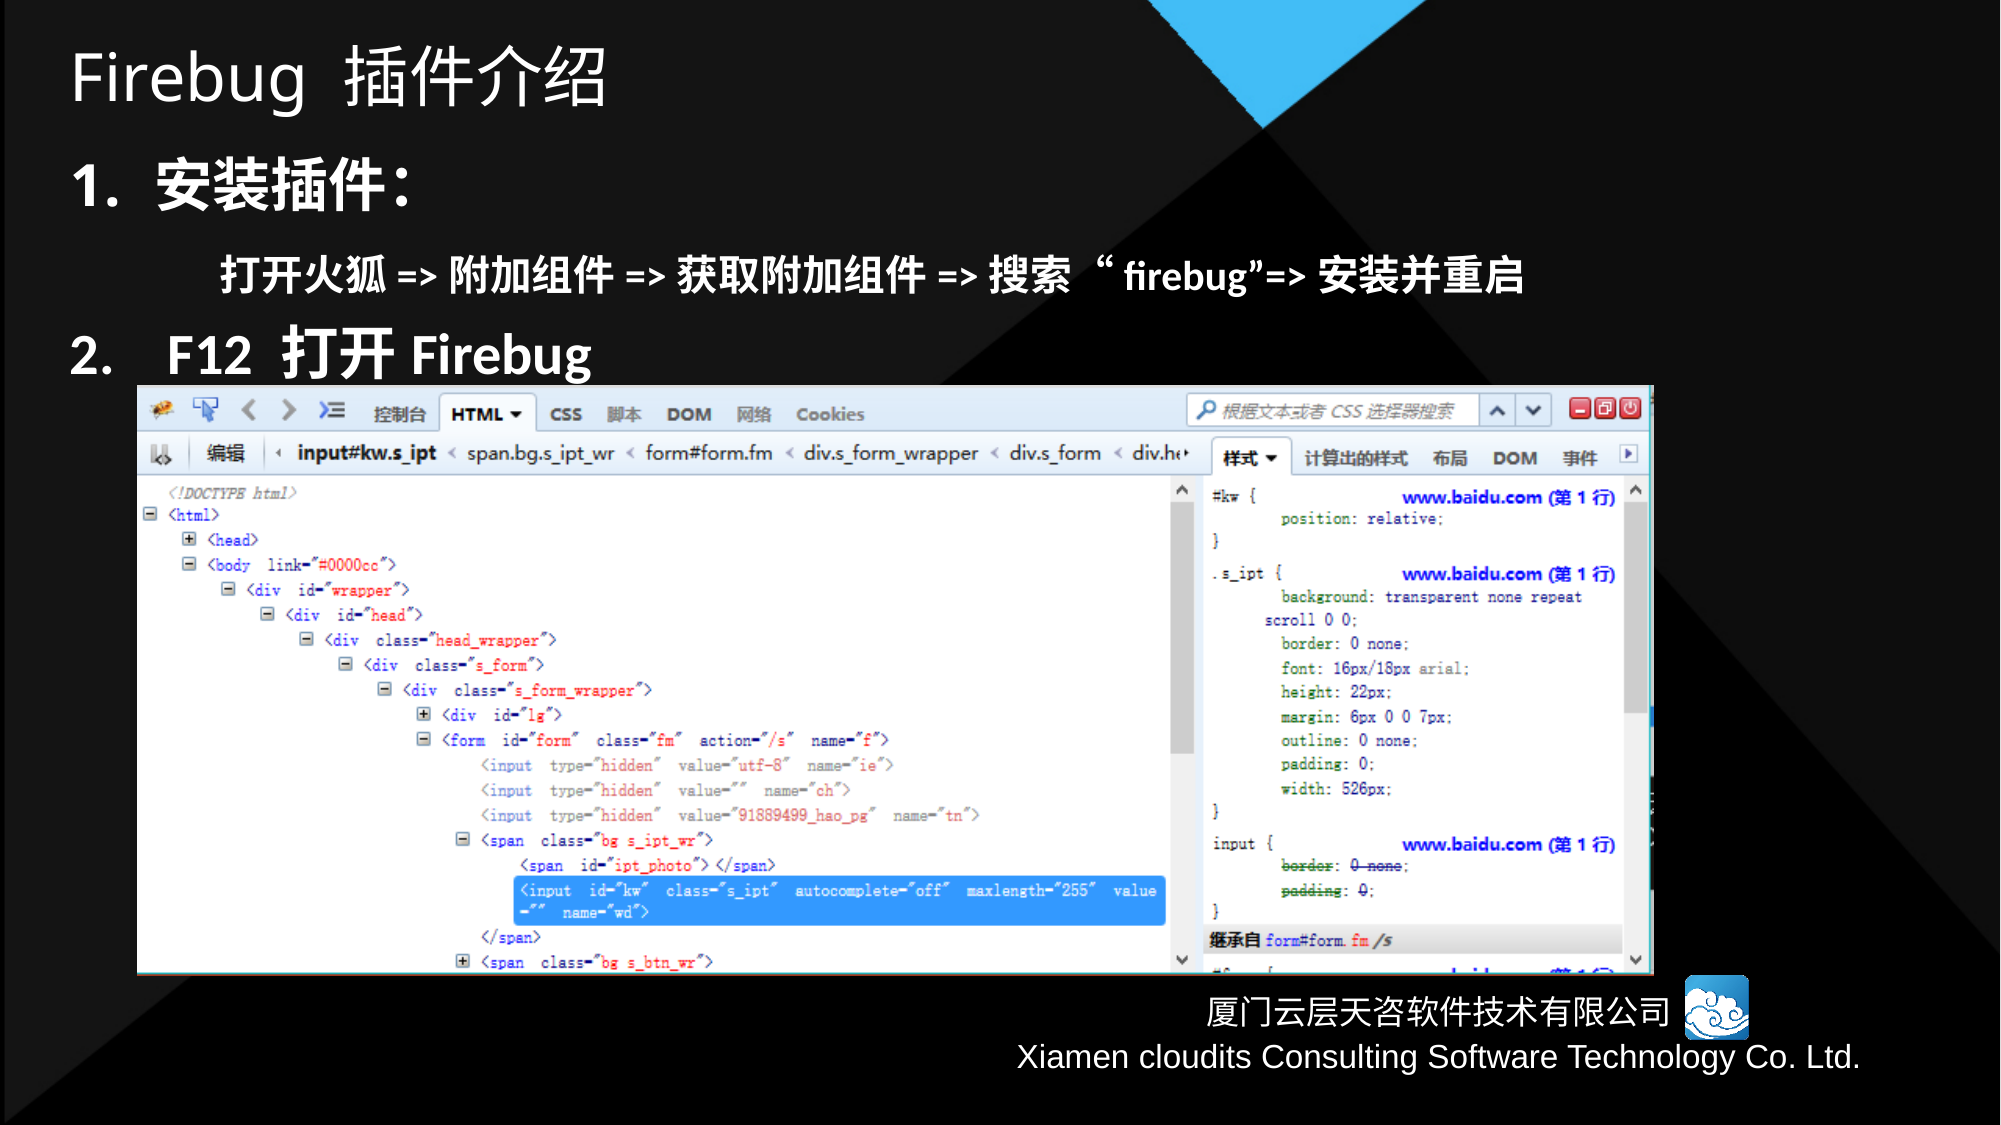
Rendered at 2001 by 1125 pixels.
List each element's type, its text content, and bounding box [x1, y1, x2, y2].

list 安装插件： 打开火狐=>附加组件=>获取附加组件=>搜索“firebug”=>安装并重启 2. F12 打开Firebug [55, 149, 1780, 863]
title Firebug 插件介绍 [55, 36, 1827, 126]
picture [0, 0, 2001, 1125]
